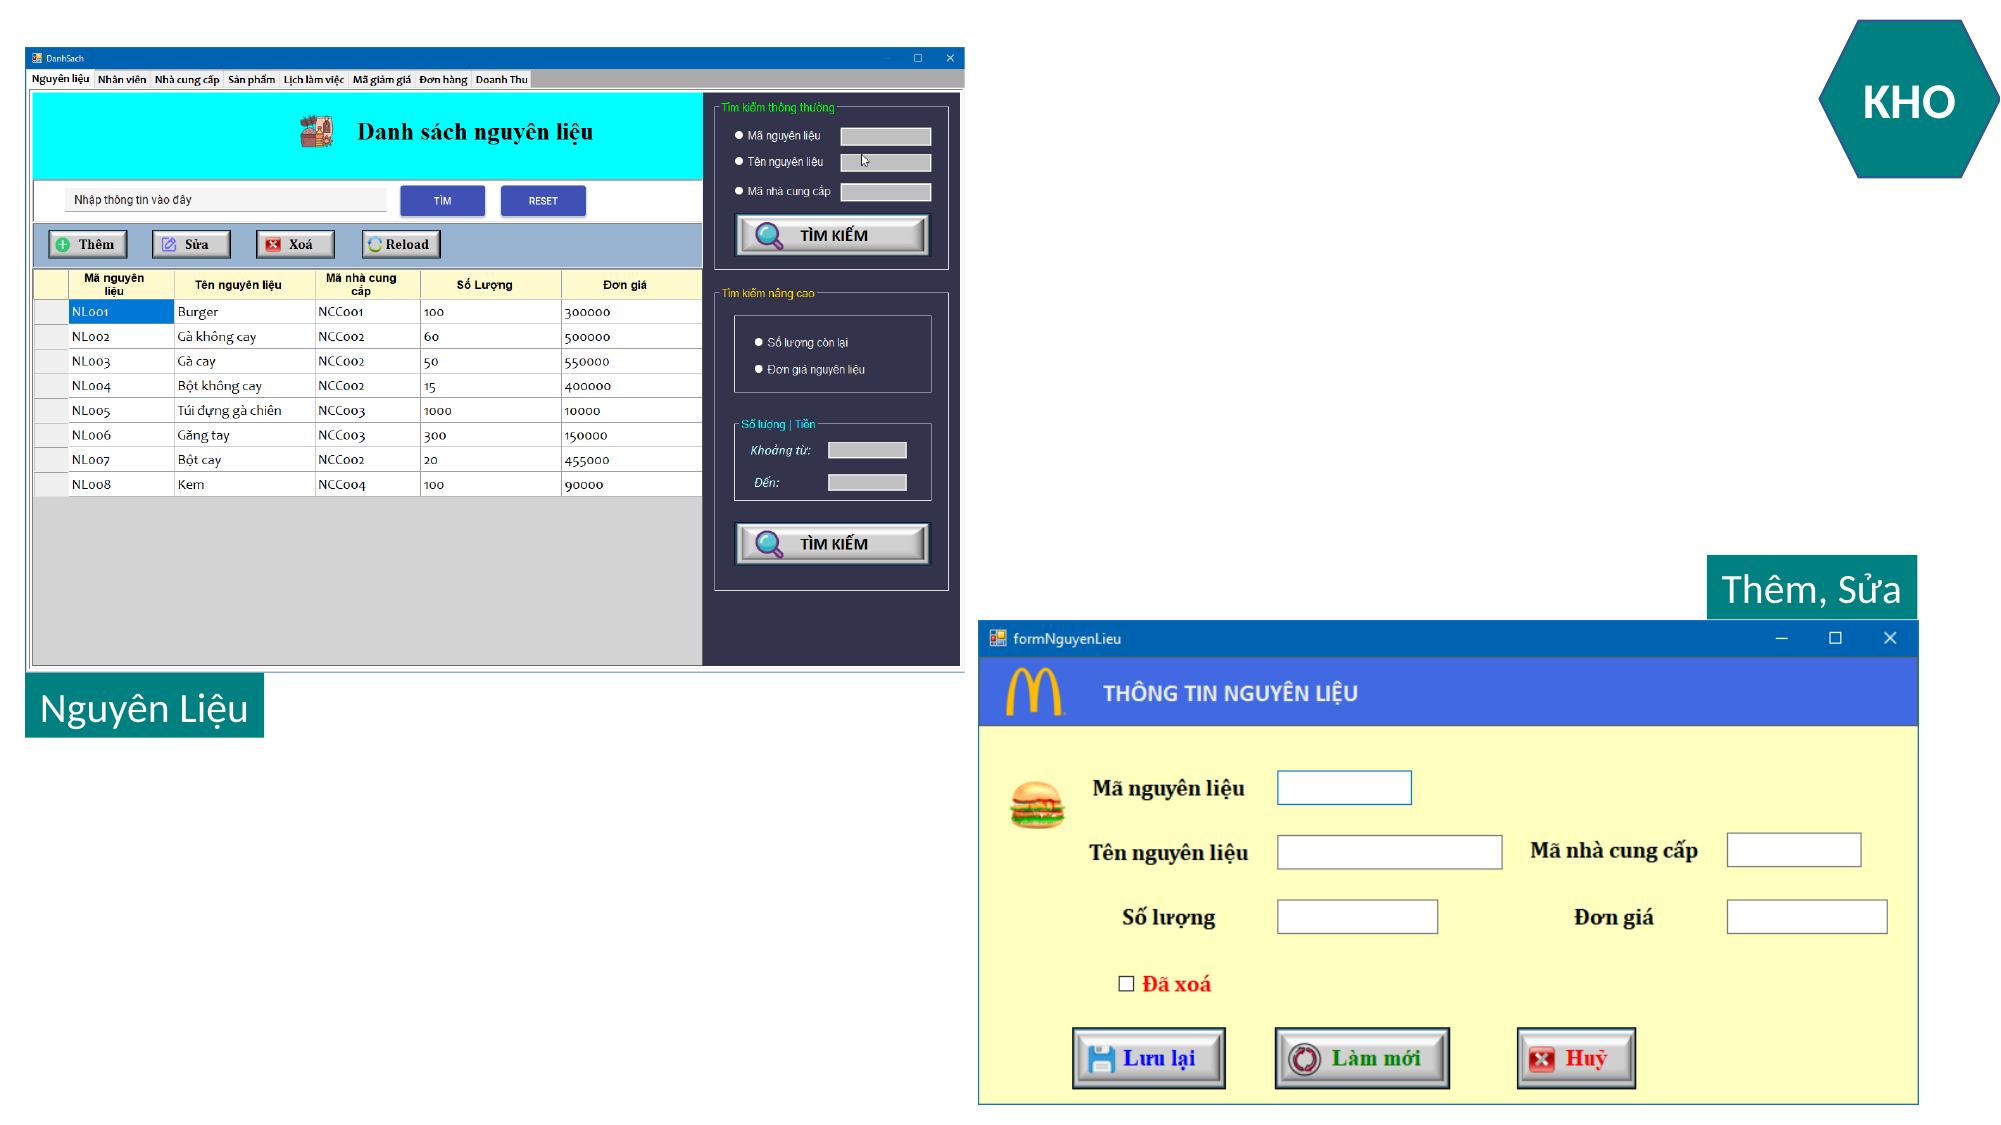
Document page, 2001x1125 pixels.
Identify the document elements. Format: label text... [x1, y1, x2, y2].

text_box KHO [1818, 19, 2000, 179]
text_box Thêm, Sửa [1706, 554, 1918, 620]
text_box Nguyên Liệu [25, 673, 265, 738]
picture [978, 620, 1919, 1105]
picture [24, 44, 965, 673]
